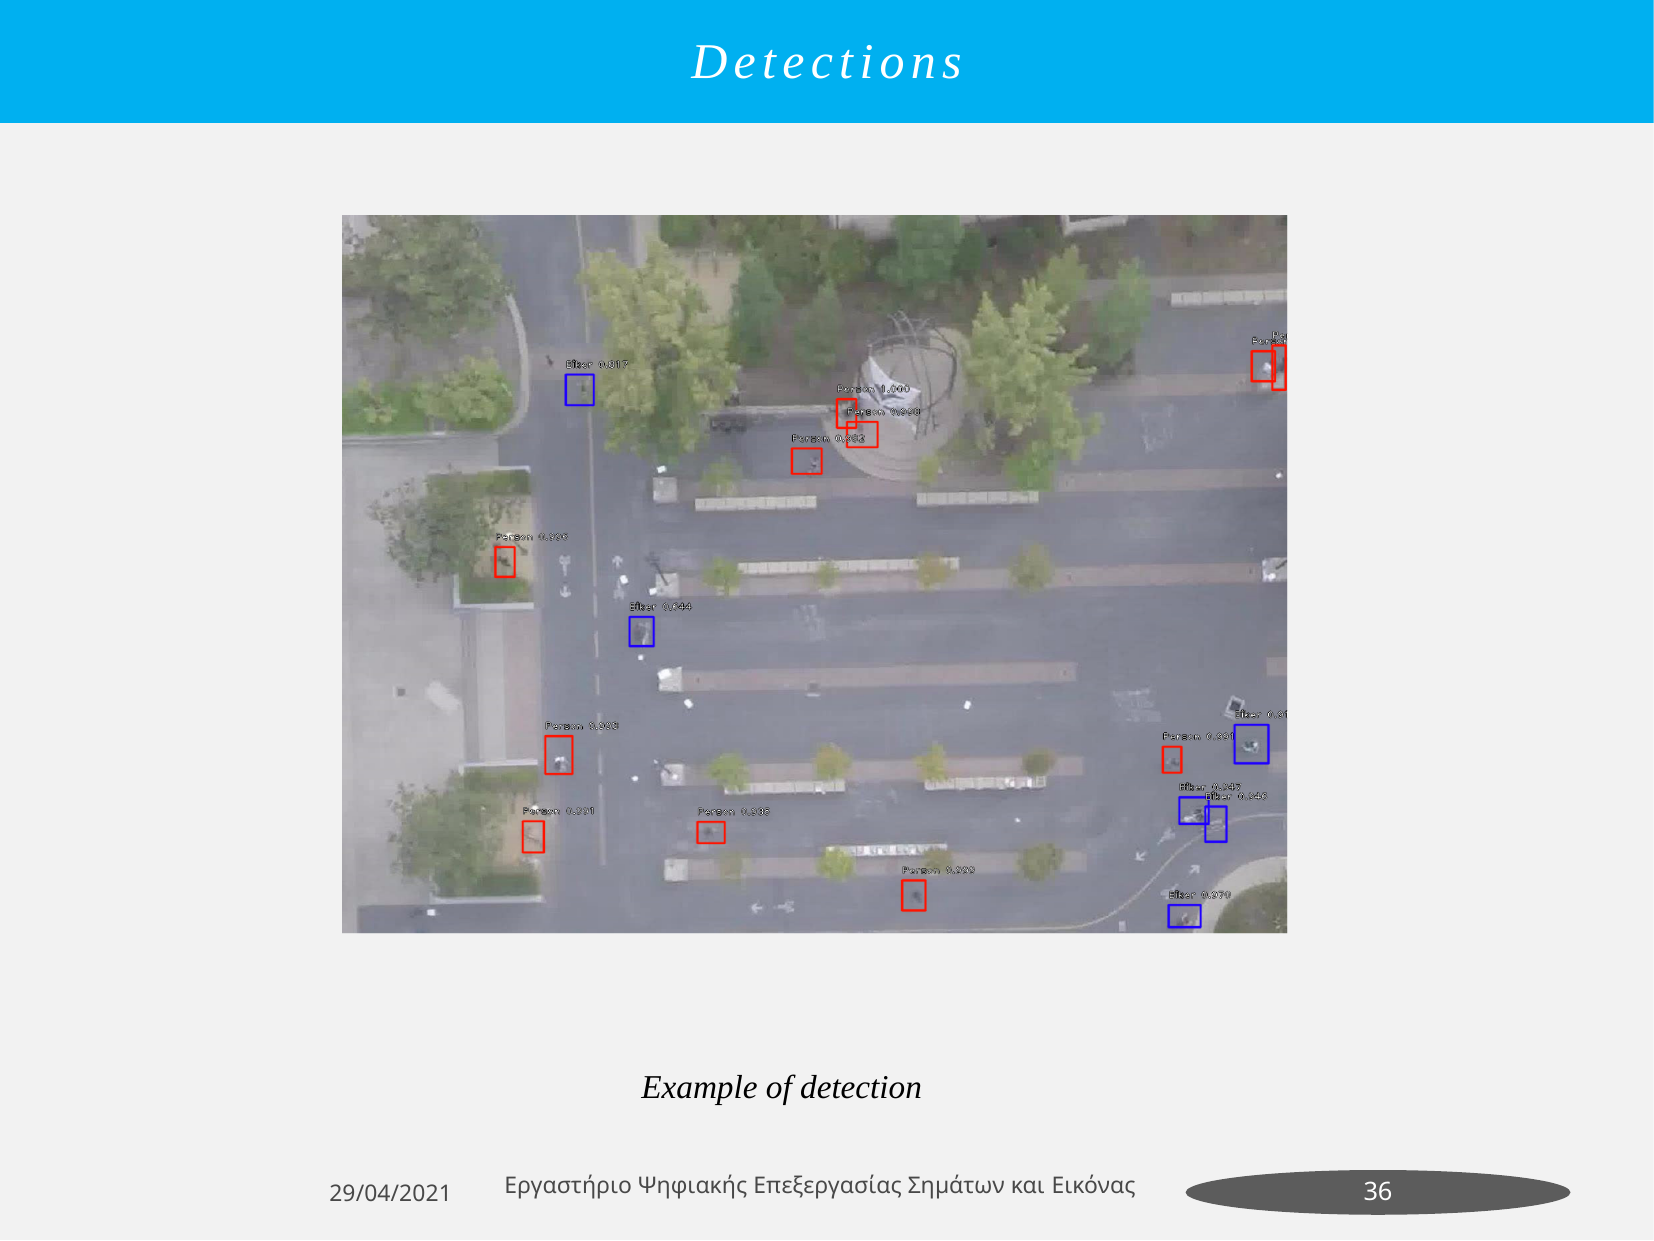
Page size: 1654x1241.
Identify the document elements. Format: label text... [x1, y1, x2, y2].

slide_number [82, 1170, 468, 1215]
text_box Detections [0, 0, 1654, 123]
picture [334, 207, 1295, 941]
slide_number 36 [1185, 1170, 1571, 1215]
footer Εργαστήριο Ψηφιακής Επεξεργασίας Σηµάτων και Εικόνας [489, 1153, 1277, 1215]
text_box Example of detection [626, 1057, 1002, 1113]
